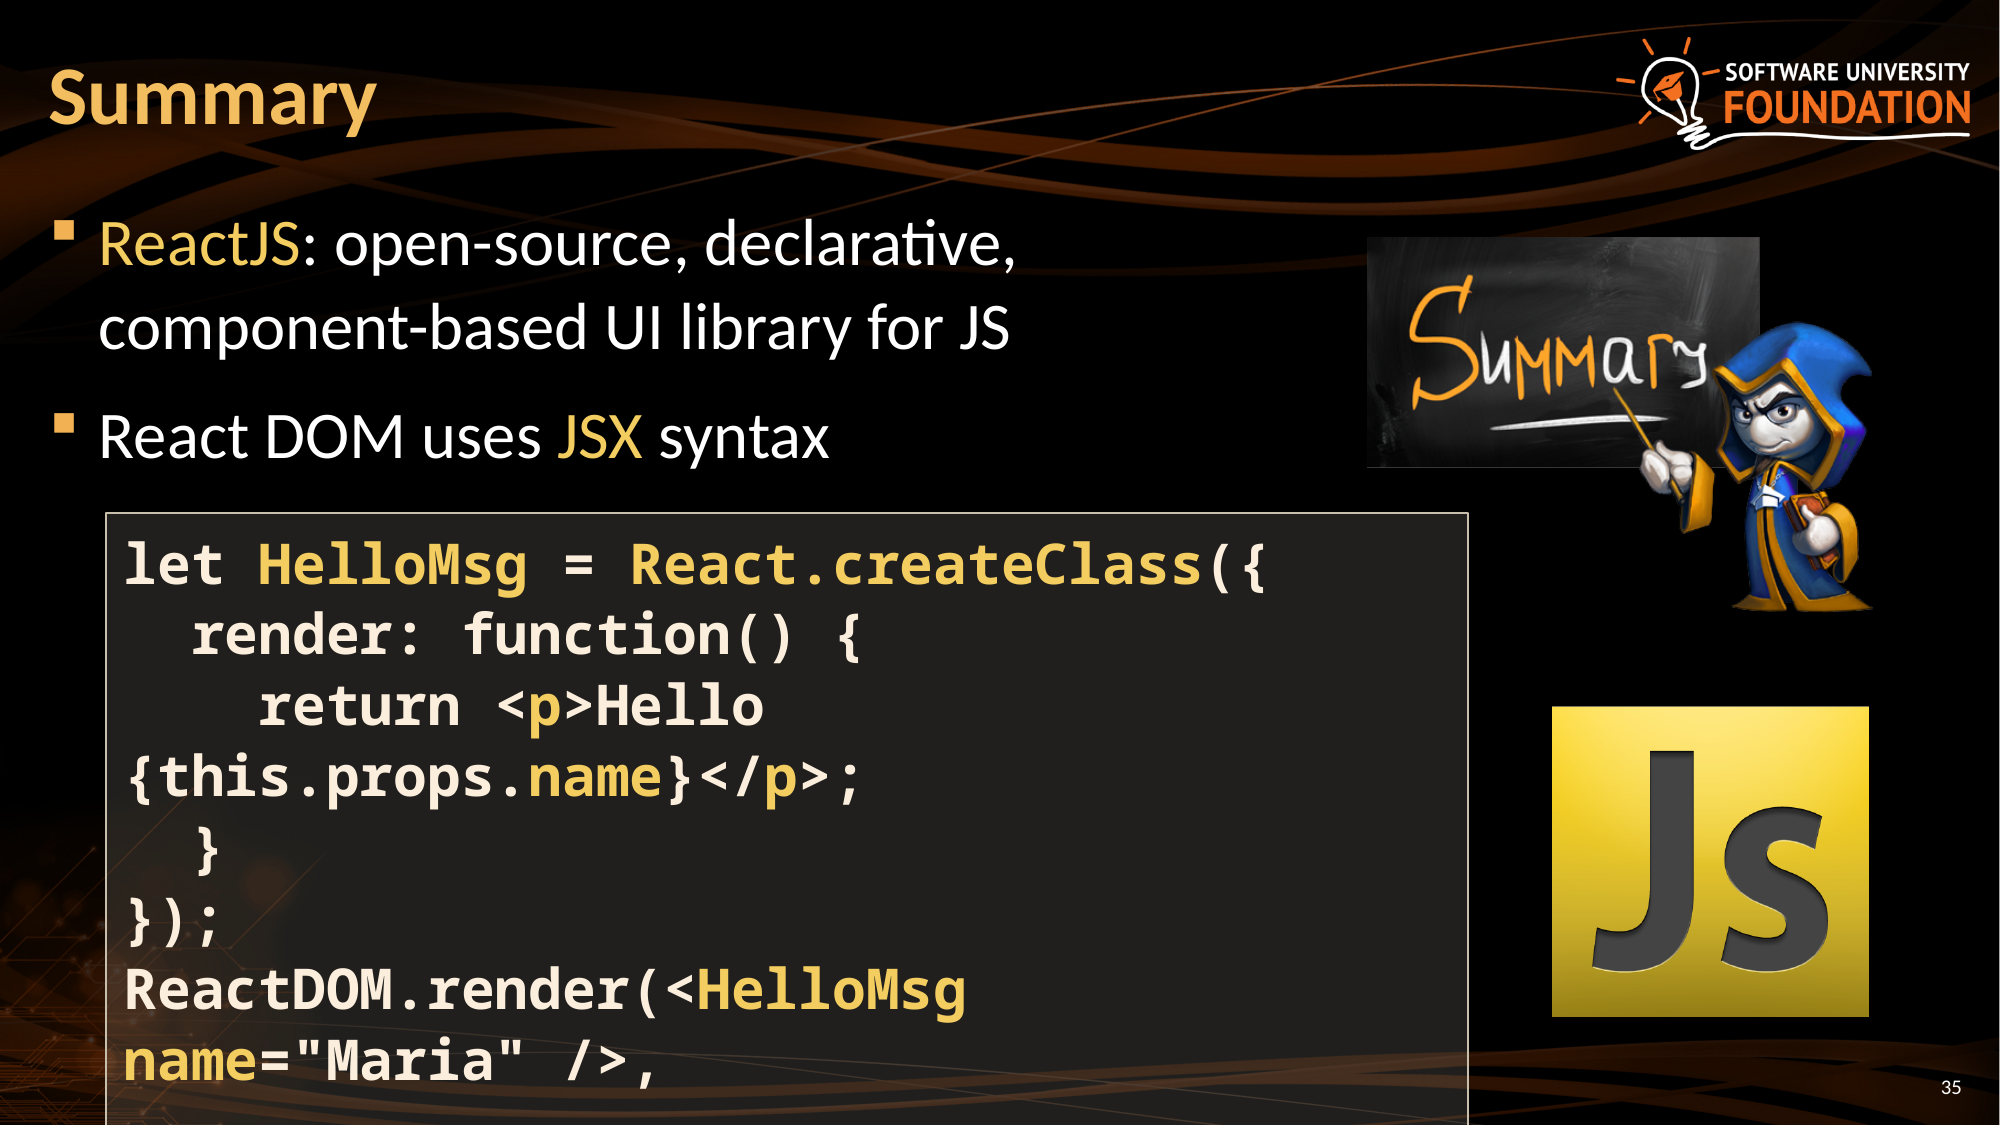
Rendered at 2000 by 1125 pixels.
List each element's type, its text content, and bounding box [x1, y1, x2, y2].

text_box let HelloMsg = React.createClass({ render: function() { return <p>Hello {this.props.name}</p>; } }); ReactDOM.render(<HelloMsg name="Maria" />, document.getElementById('container')); [105, 512, 1469, 1125]
picture [0, 0, 2000, 1125]
list ReactJS: open-source, declarative, component-based UI library for JS React DOM uses JSX syntax [31, 189, 1381, 1103]
title Summary [30, 6, 1602, 189]
slide_number 35 [1897, 1070, 1968, 1103]
